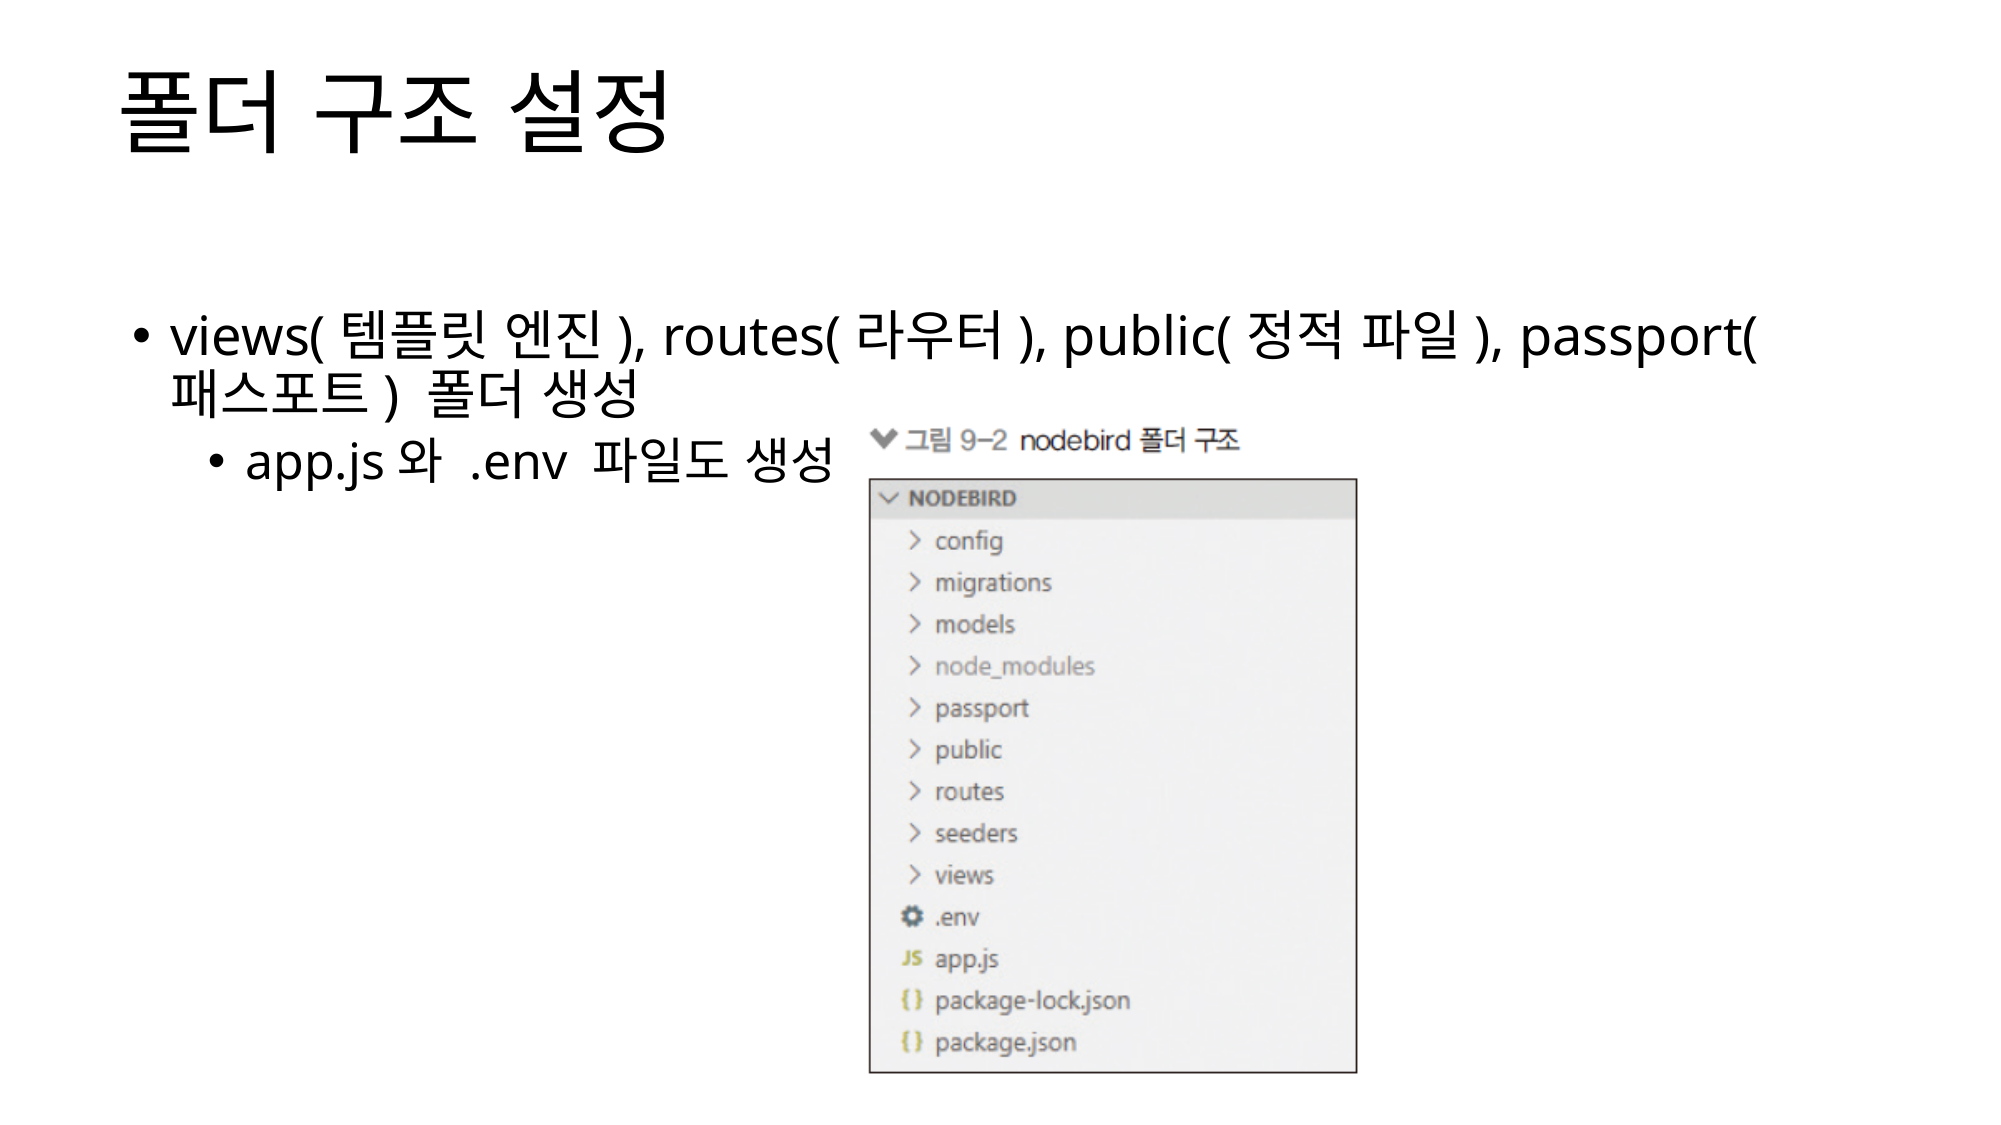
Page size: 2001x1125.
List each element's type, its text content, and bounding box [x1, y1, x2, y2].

picture [861, 419, 1371, 1087]
text_box 폴더 구조 설정 [102, 59, 1828, 278]
text_box views(템플릿 엔진), routes(라우터), public(정적 파일), passport(패스포트) 폴더 생성 app.js와 .env 파일도 생성 [118, 301, 1844, 1016]
